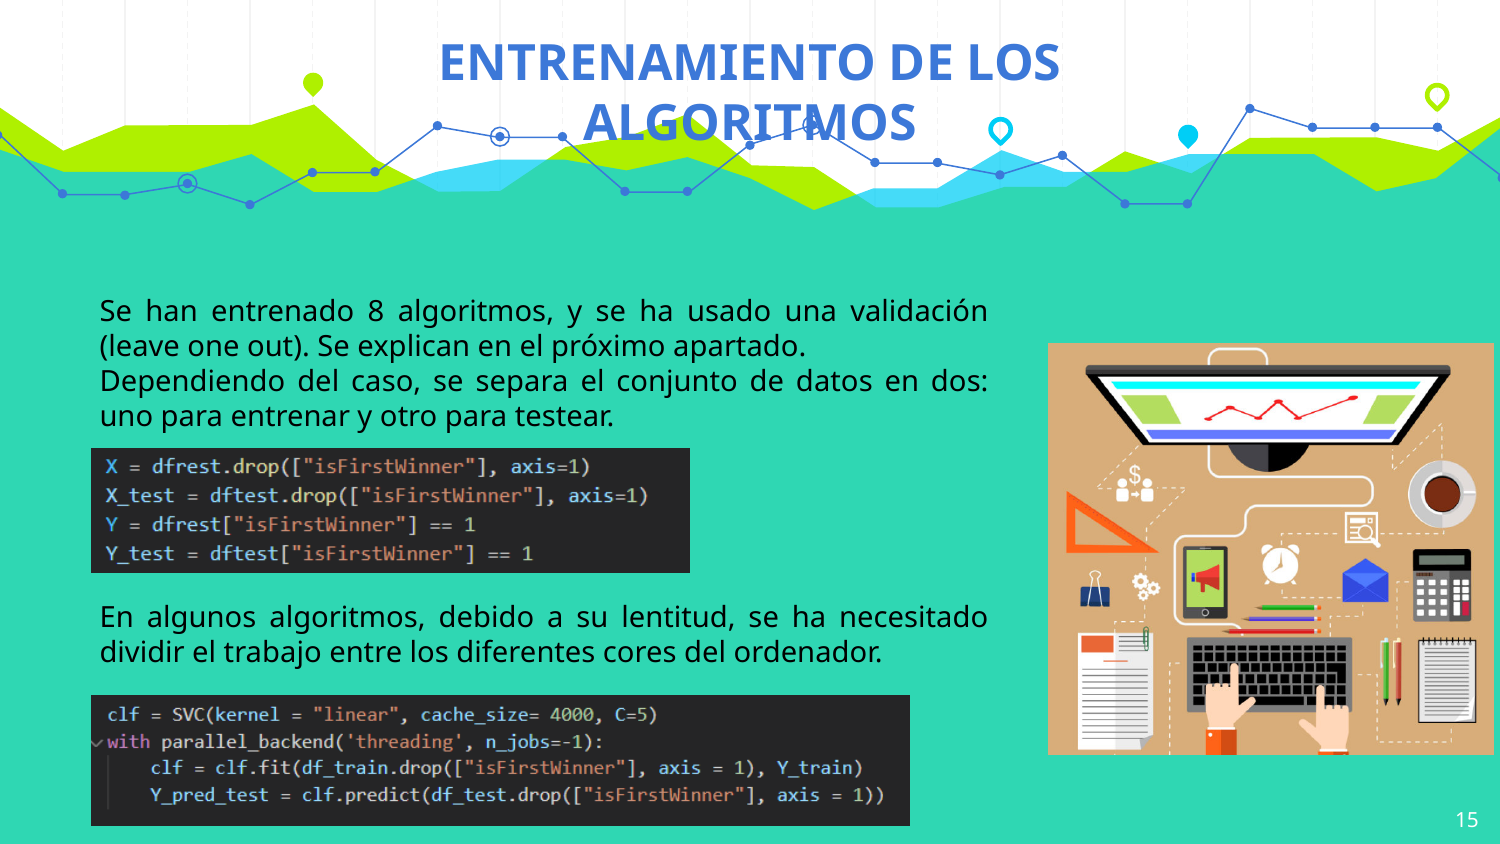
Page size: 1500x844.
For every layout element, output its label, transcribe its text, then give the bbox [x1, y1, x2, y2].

text_box ENTRENAMIENTO DE LOS ALGORITMOS [341, 15, 1159, 166]
text_box Se han entrenado 8 algoritmos, y se ha usado una validación (leave one out). Se explican en el próximo apartado. Dependiendo del caso, se separa el conjunto de datos en dos: uno para entrenar y otro para testear. [84, 276, 1005, 447]
slide_number ‹#› [1403, 791, 1494, 844]
picture [91, 448, 690, 573]
picture [1047, 343, 1494, 756]
picture [91, 695, 911, 826]
text_box En algunos algoritmos, debido a su lentitud, se ha necesitado dividir el trabajo entre los diferentes cores del ordenador. [84, 583, 1005, 684]
